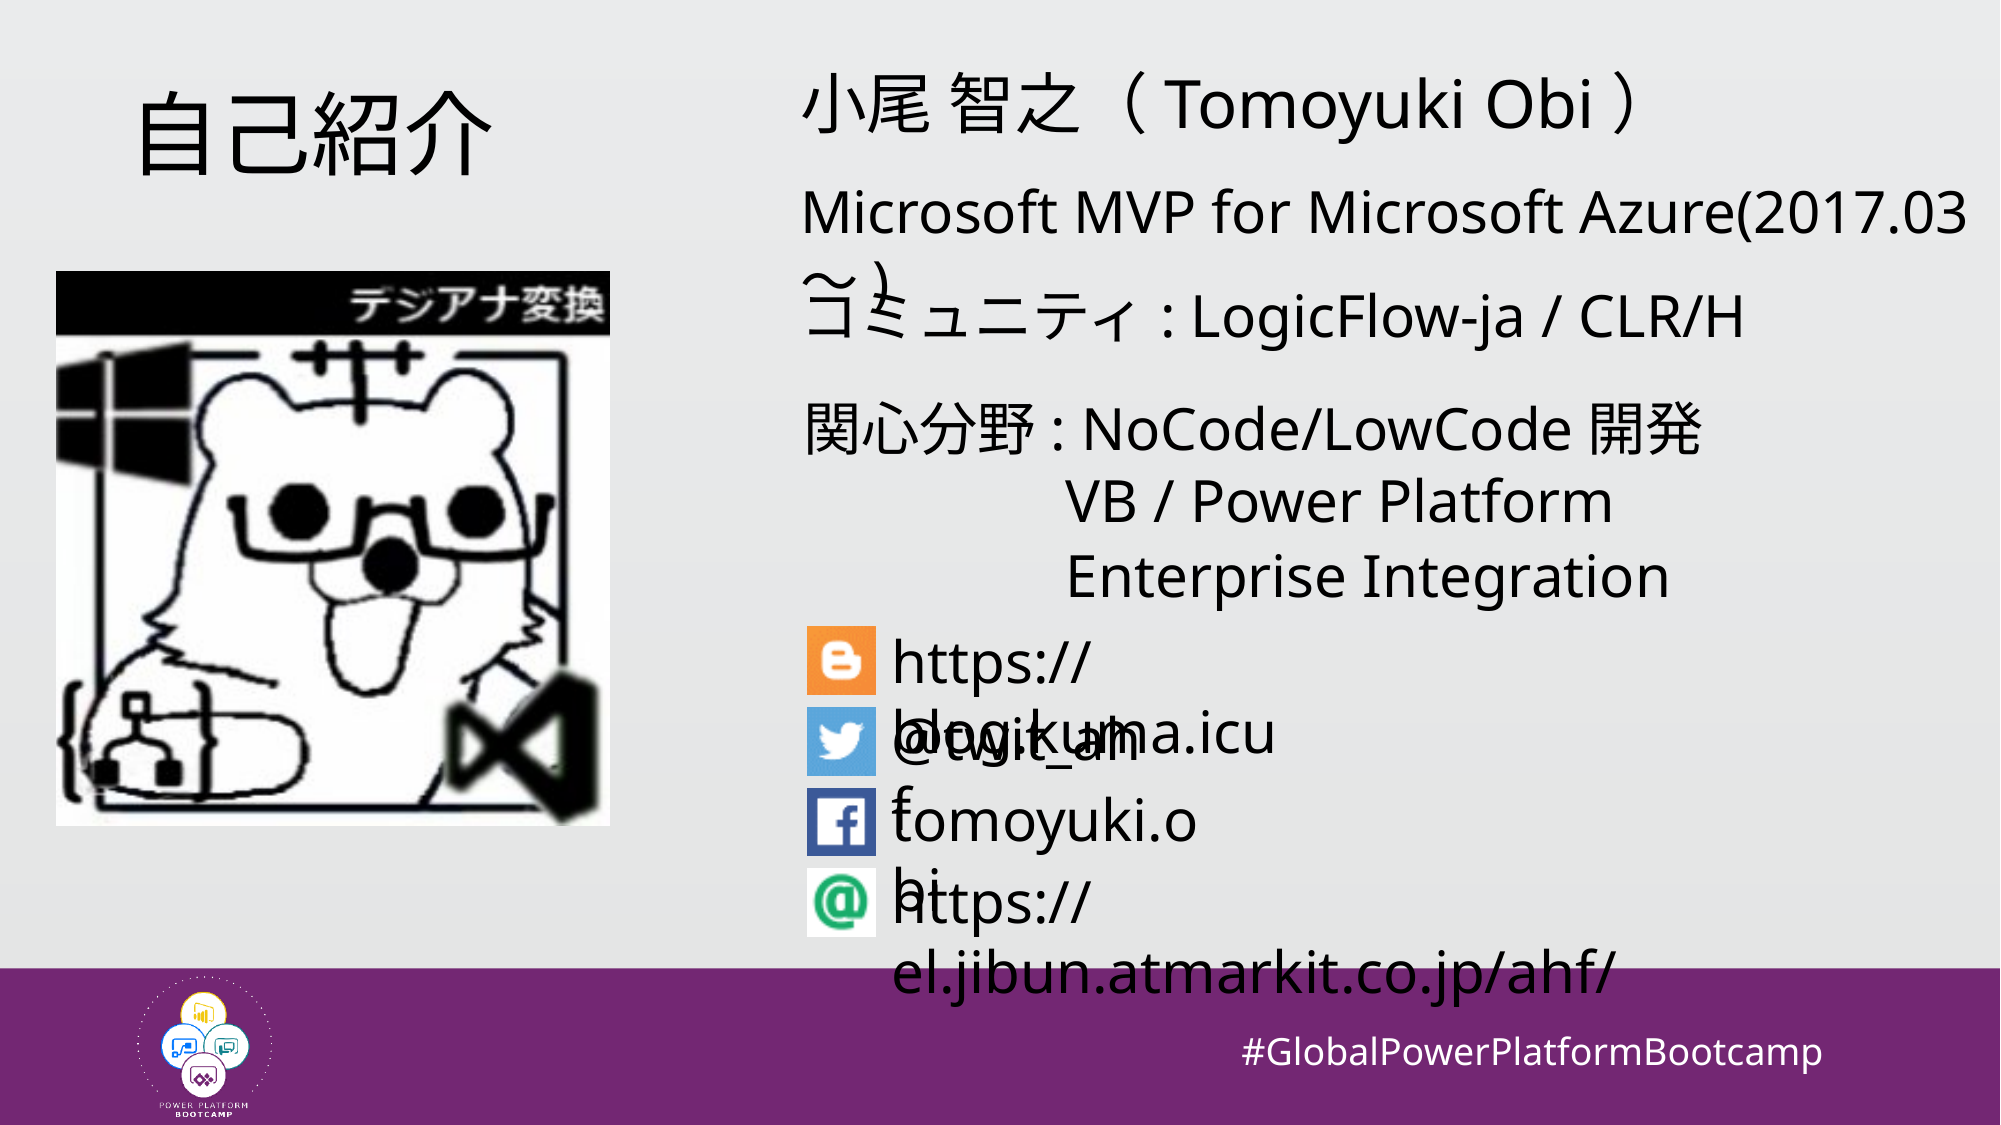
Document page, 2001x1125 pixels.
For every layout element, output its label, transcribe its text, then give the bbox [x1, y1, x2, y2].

picture [807, 707, 876, 776]
text_box 小尾 智之（Tomoyuki Obi） [785, 54, 1997, 149]
text_box tomoyuki.obi [876, 775, 1243, 857]
text_box https://blog.kuma.icu [876, 617, 1440, 773]
picture [137, 976, 272, 1117]
text_box VB / Power Platform [1051, 456, 1930, 532]
text_box Microsoft MVP for Microsoft Azure(2017.03 ～) [785, 167, 1997, 323]
picture [807, 788, 876, 856]
text_box 関心分野: NoCode/LowCode開発 [788, 385, 2000, 470]
picture [807, 868, 876, 937]
text_box https://el.jibun.atmarkit.co.jp/ahf/ [876, 857, 1727, 1013]
picture [56, 271, 610, 826]
picture [807, 626, 876, 695]
text_box Enterprise Integration [1051, 532, 1930, 617]
text_box コミュニティ: LogicFlow-ja / CLR/H [785, 323, 1997, 357]
text_box 自己紹介 [113, 82, 1839, 249]
